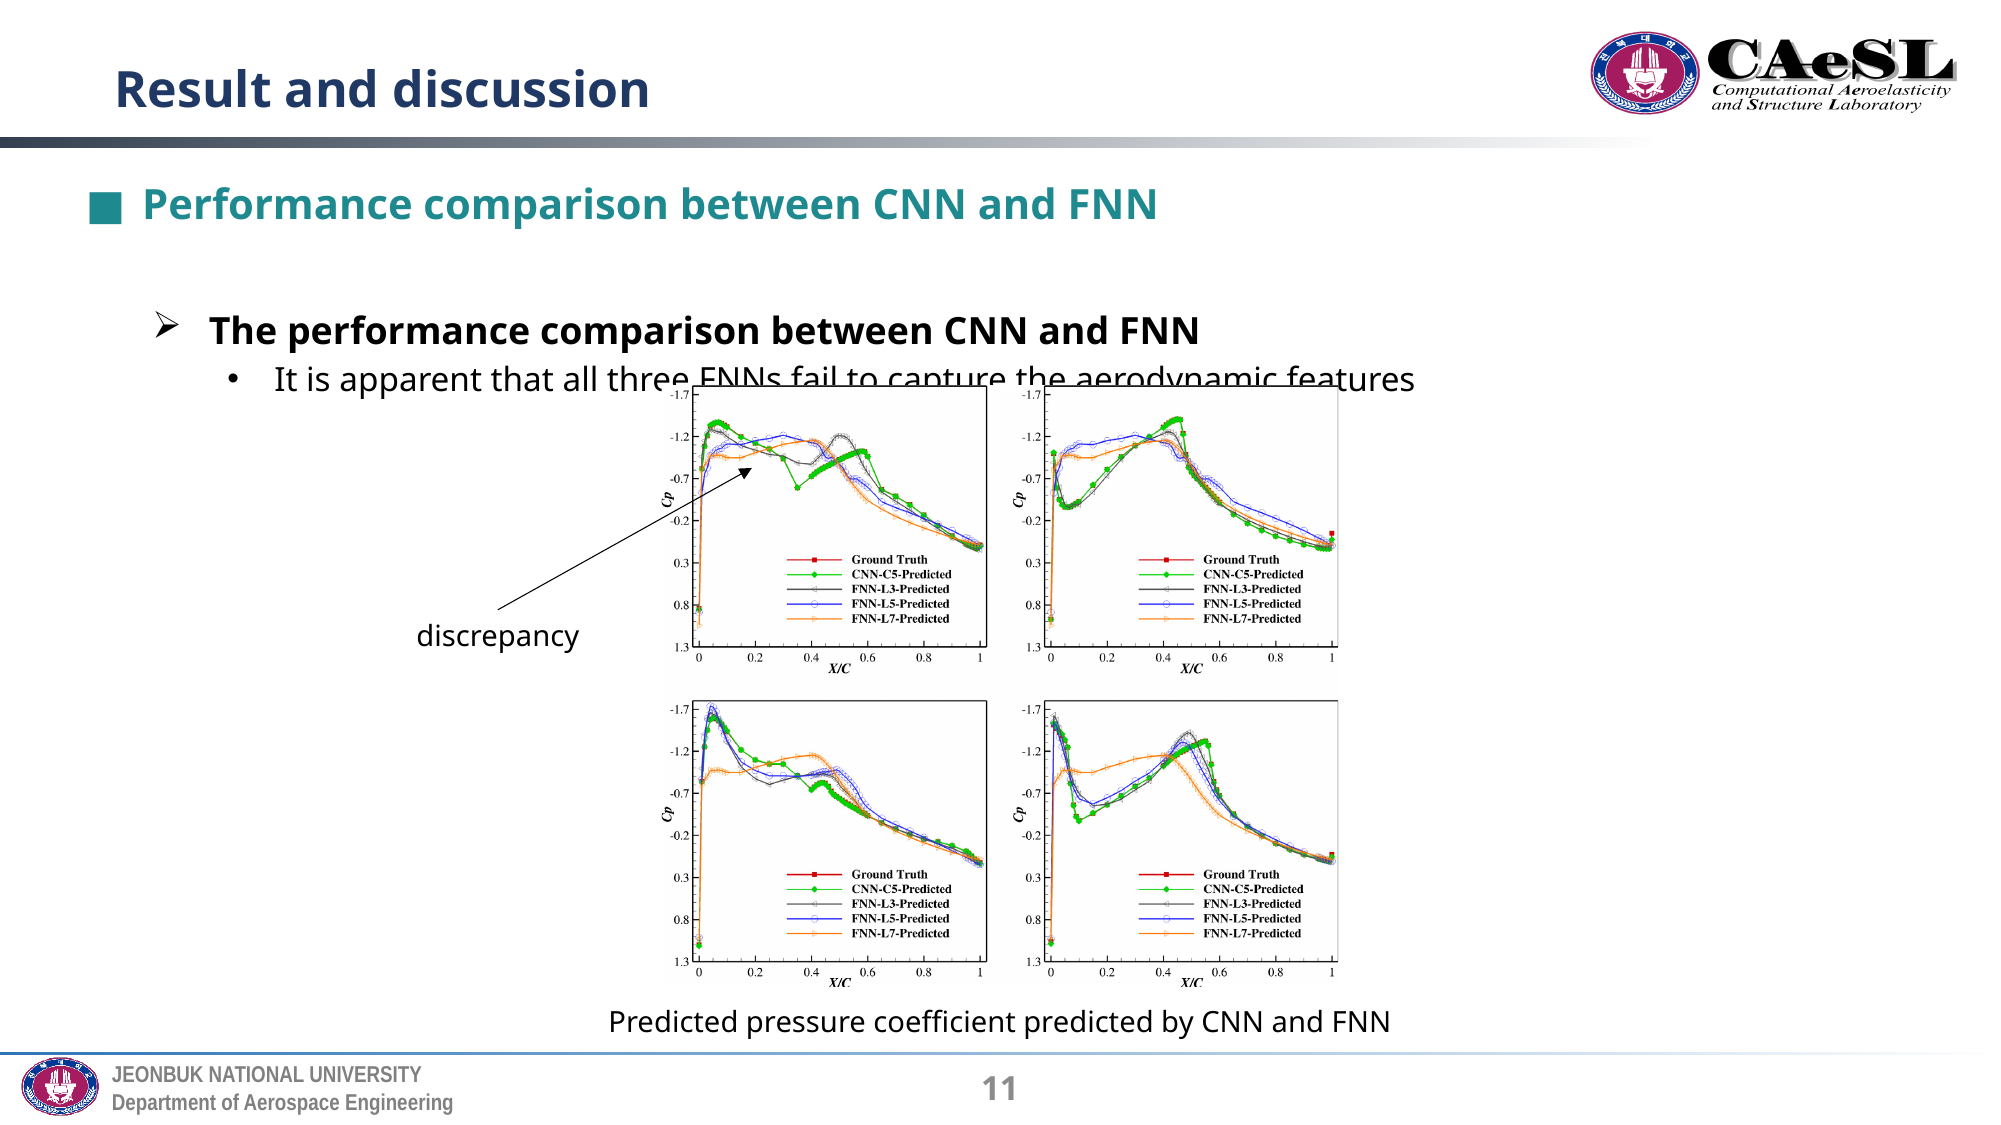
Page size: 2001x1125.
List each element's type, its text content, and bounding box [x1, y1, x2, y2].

text_box discrepancy [350, 609, 646, 660]
picture [1561, 14, 2000, 129]
text_box Predicted pressure coefficient predicted by CNN and FNN [291, 996, 1709, 1046]
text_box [497, 467, 752, 610]
list The performance comparison between CNN and FNN It is apparent that all three FNNs fail to capture the aerodynamic features [137, 299, 1863, 1014]
picture [0, 1049, 123, 1125]
title Result and discussion [99, 45, 1900, 138]
list Performance comparison between CNN and FNN [70, 175, 1694, 242]
picture [661, 385, 1339, 987]
slide_number 11 [766, 1060, 1234, 1121]
